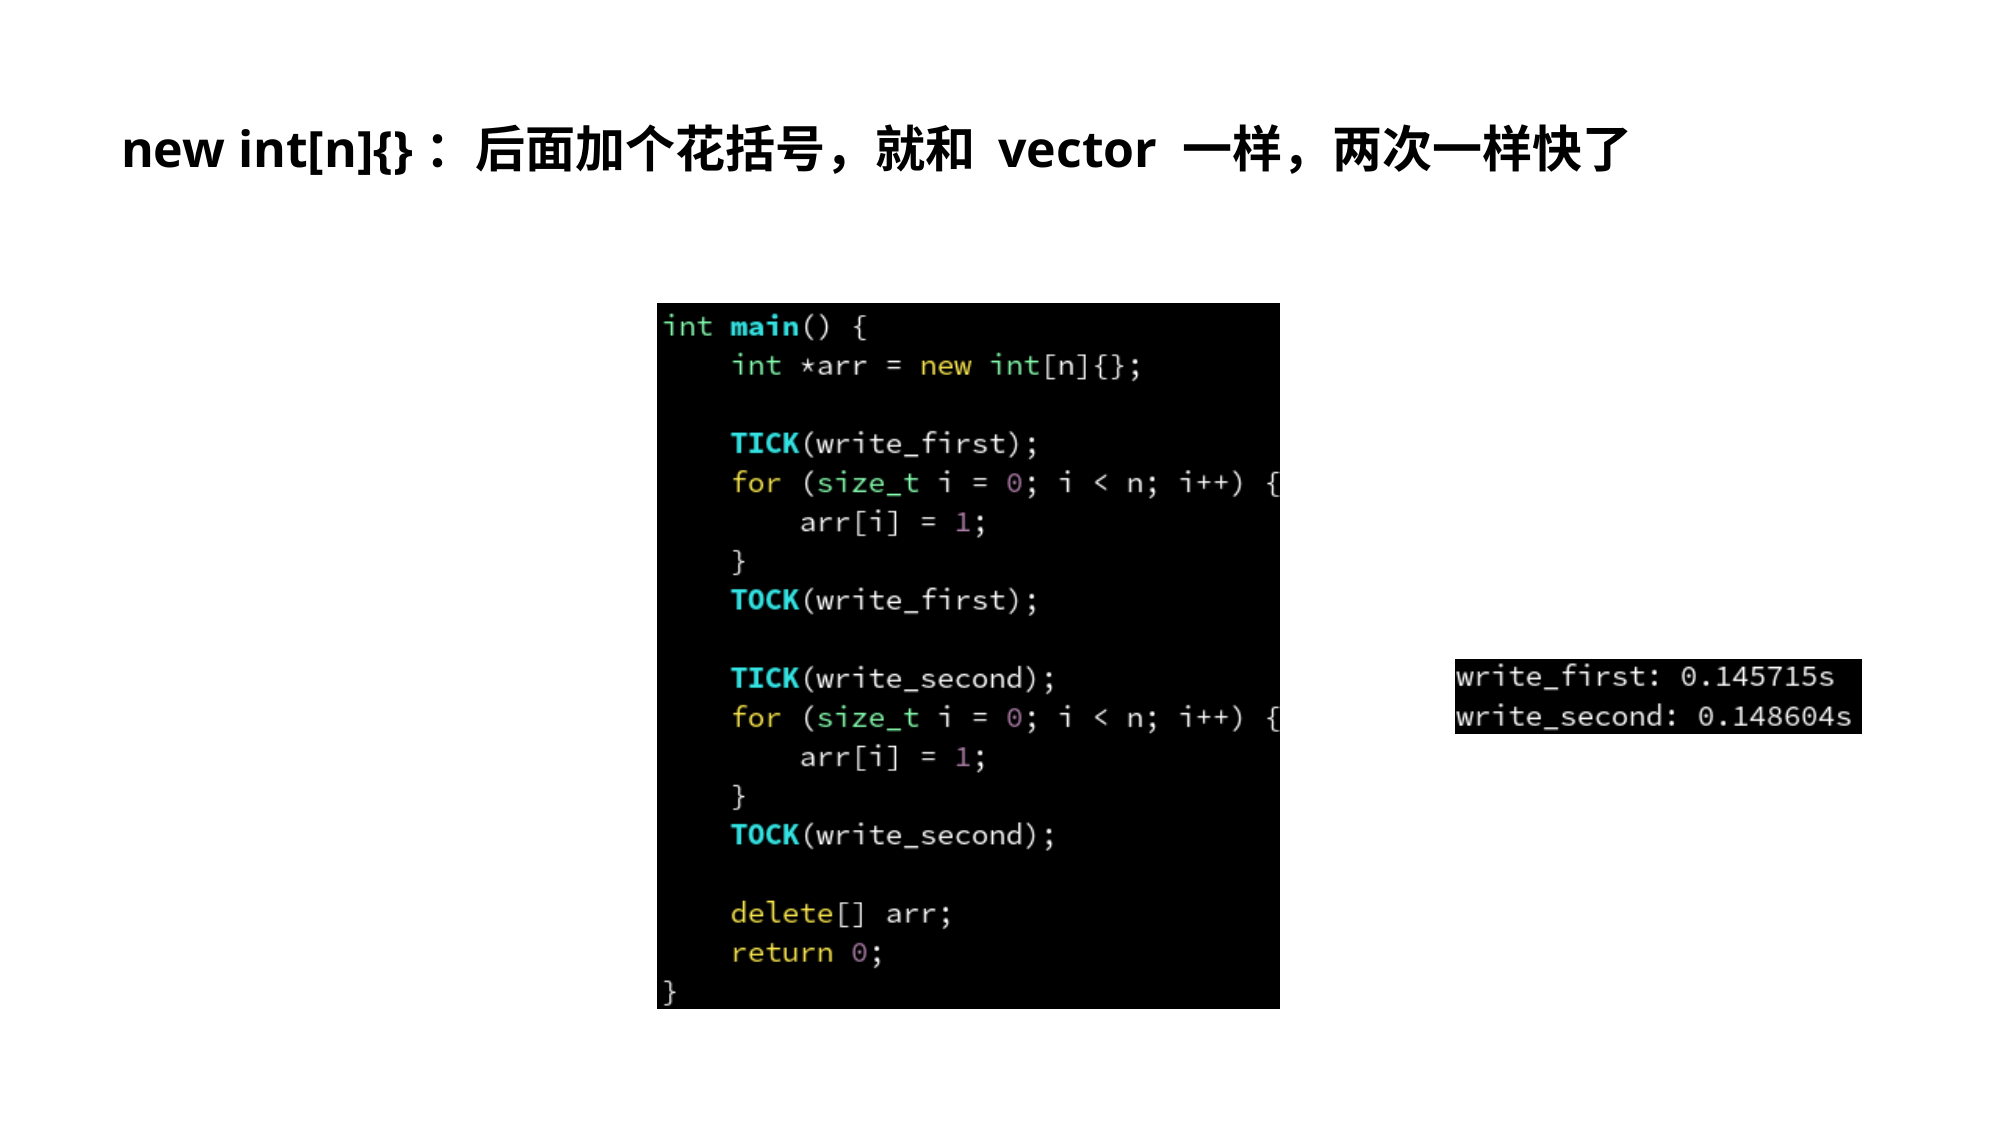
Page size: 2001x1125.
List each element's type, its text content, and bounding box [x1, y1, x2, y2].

picture [1455, 659, 1862, 734]
title new int[n]{}：后面加个花括号，就和 vector 一样，两次一样快了 [106, 42, 1832, 260]
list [657, 303, 1280, 1009]
